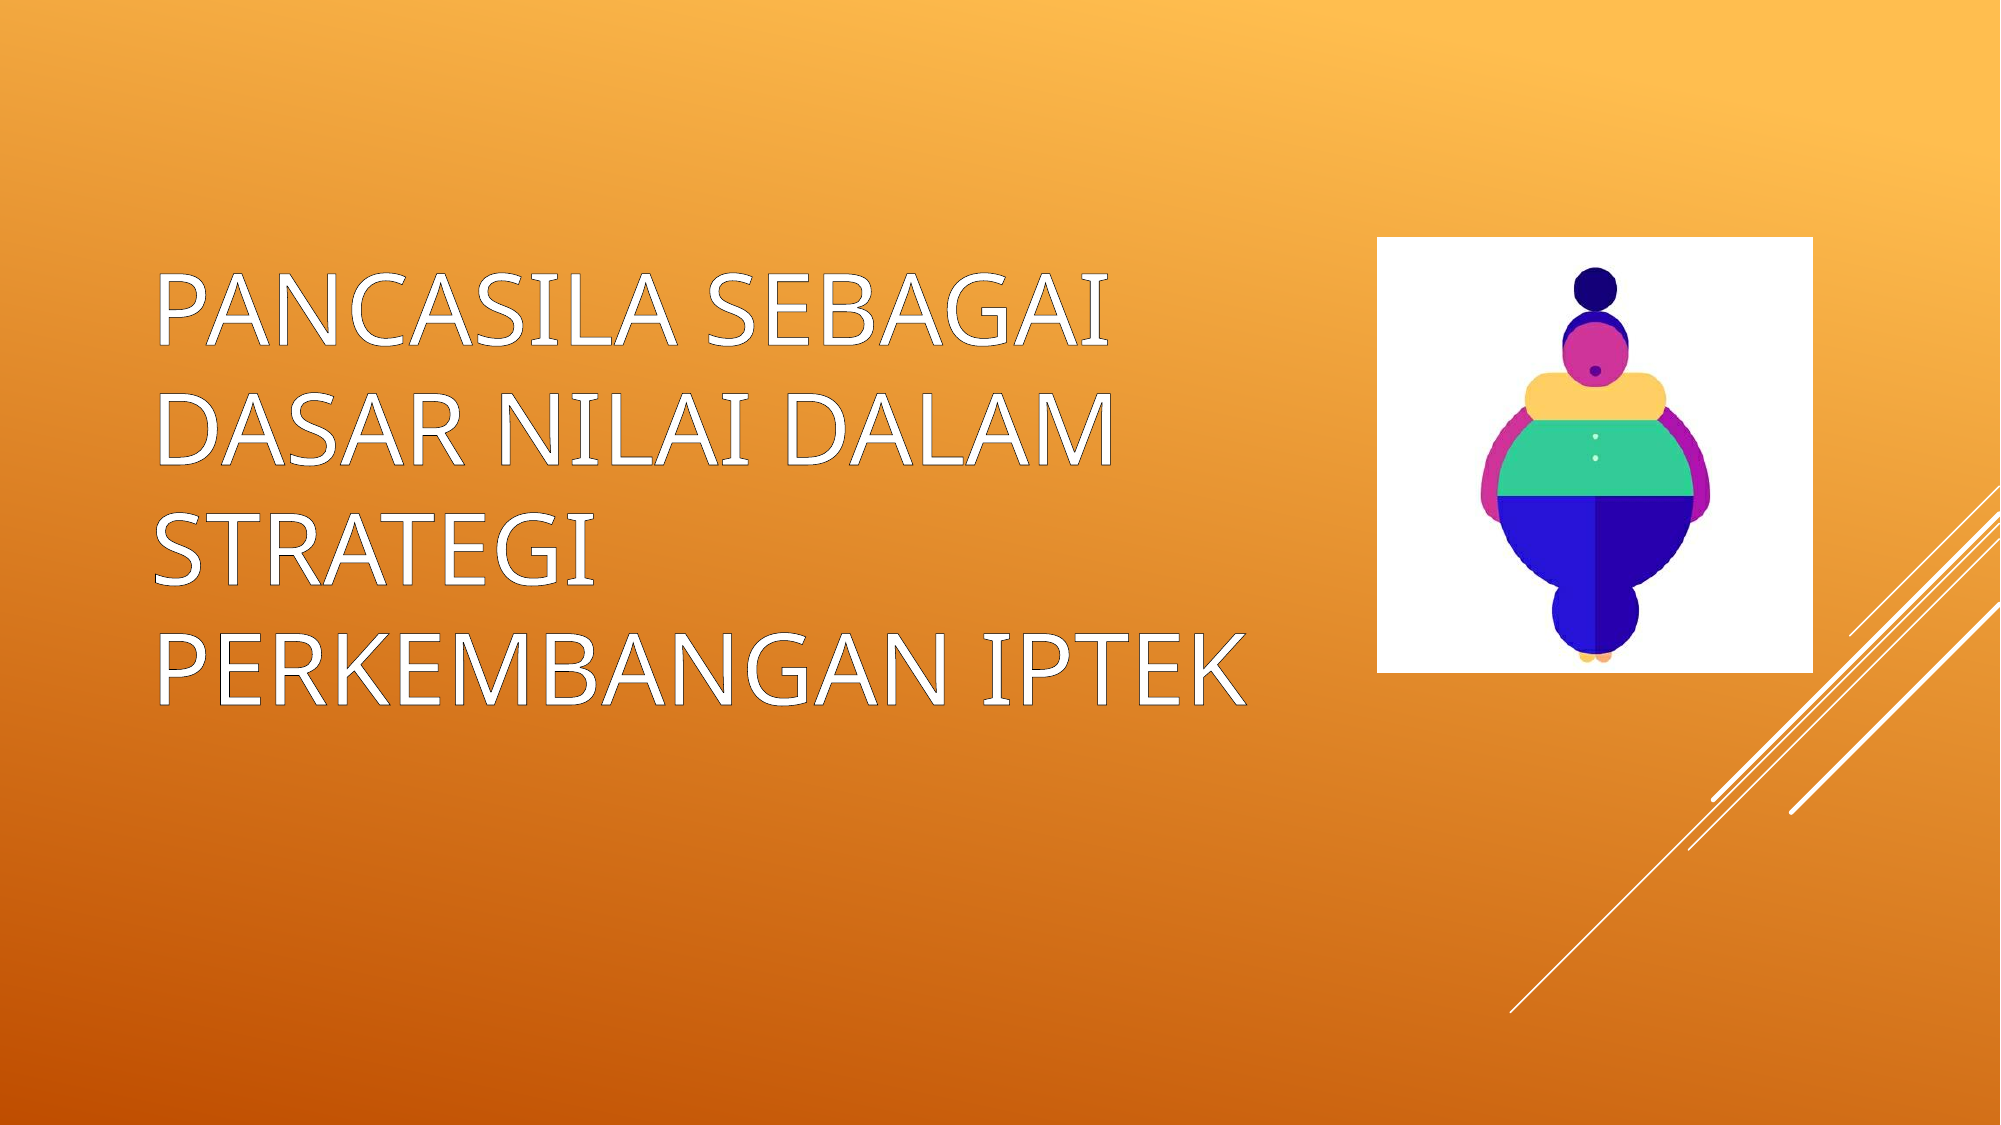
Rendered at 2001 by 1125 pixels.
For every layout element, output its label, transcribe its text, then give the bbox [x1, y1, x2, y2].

picture [1377, 237, 1814, 673]
title Pancasila sebagai Dasar Nilai dalam Strategi Perkembangan IPTEK [135, 179, 1378, 791]
